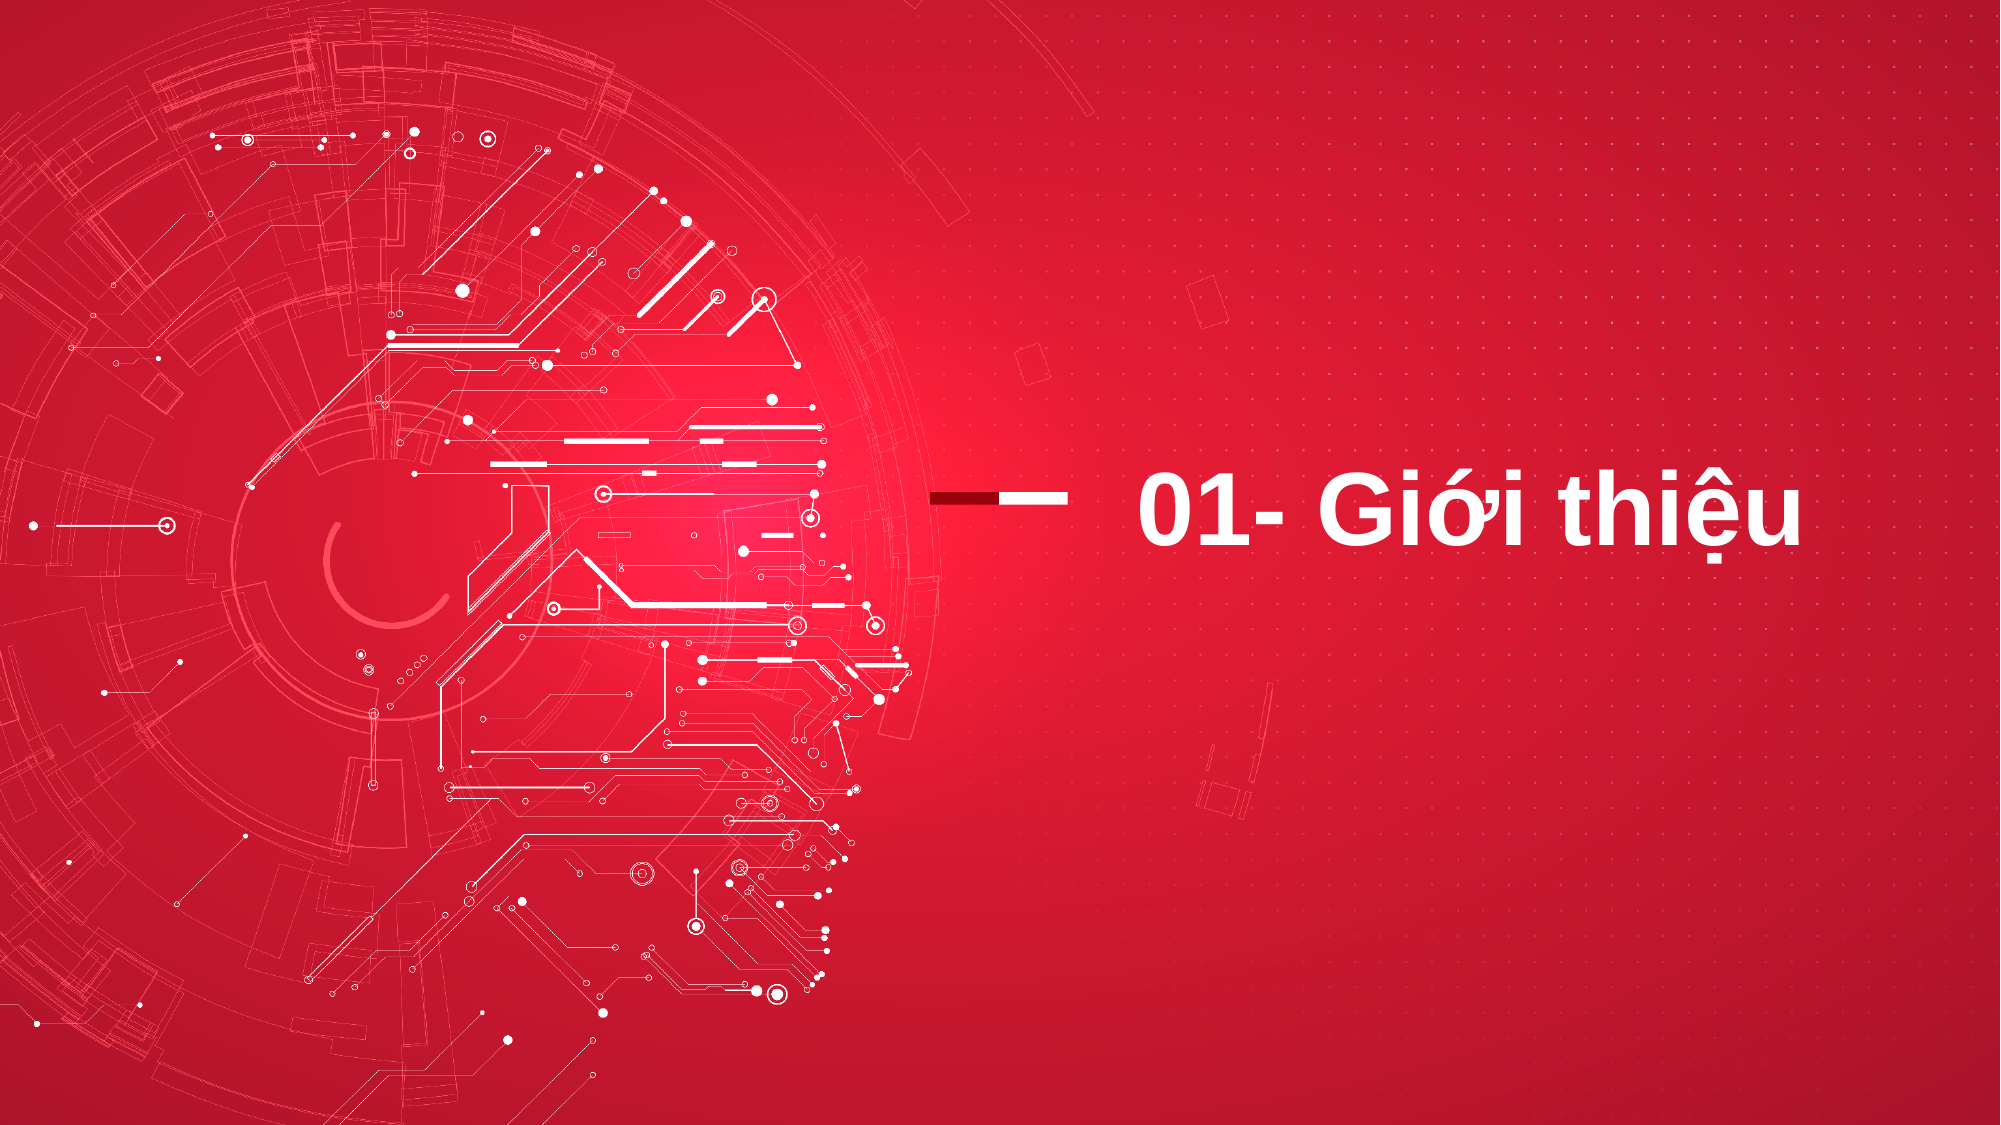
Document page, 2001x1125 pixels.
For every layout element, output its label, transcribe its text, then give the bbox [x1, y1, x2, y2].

text_box 01- Giới thiệu [1136, 441, 1943, 567]
picture [0, 0, 2000, 1125]
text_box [930, 492, 1068, 505]
